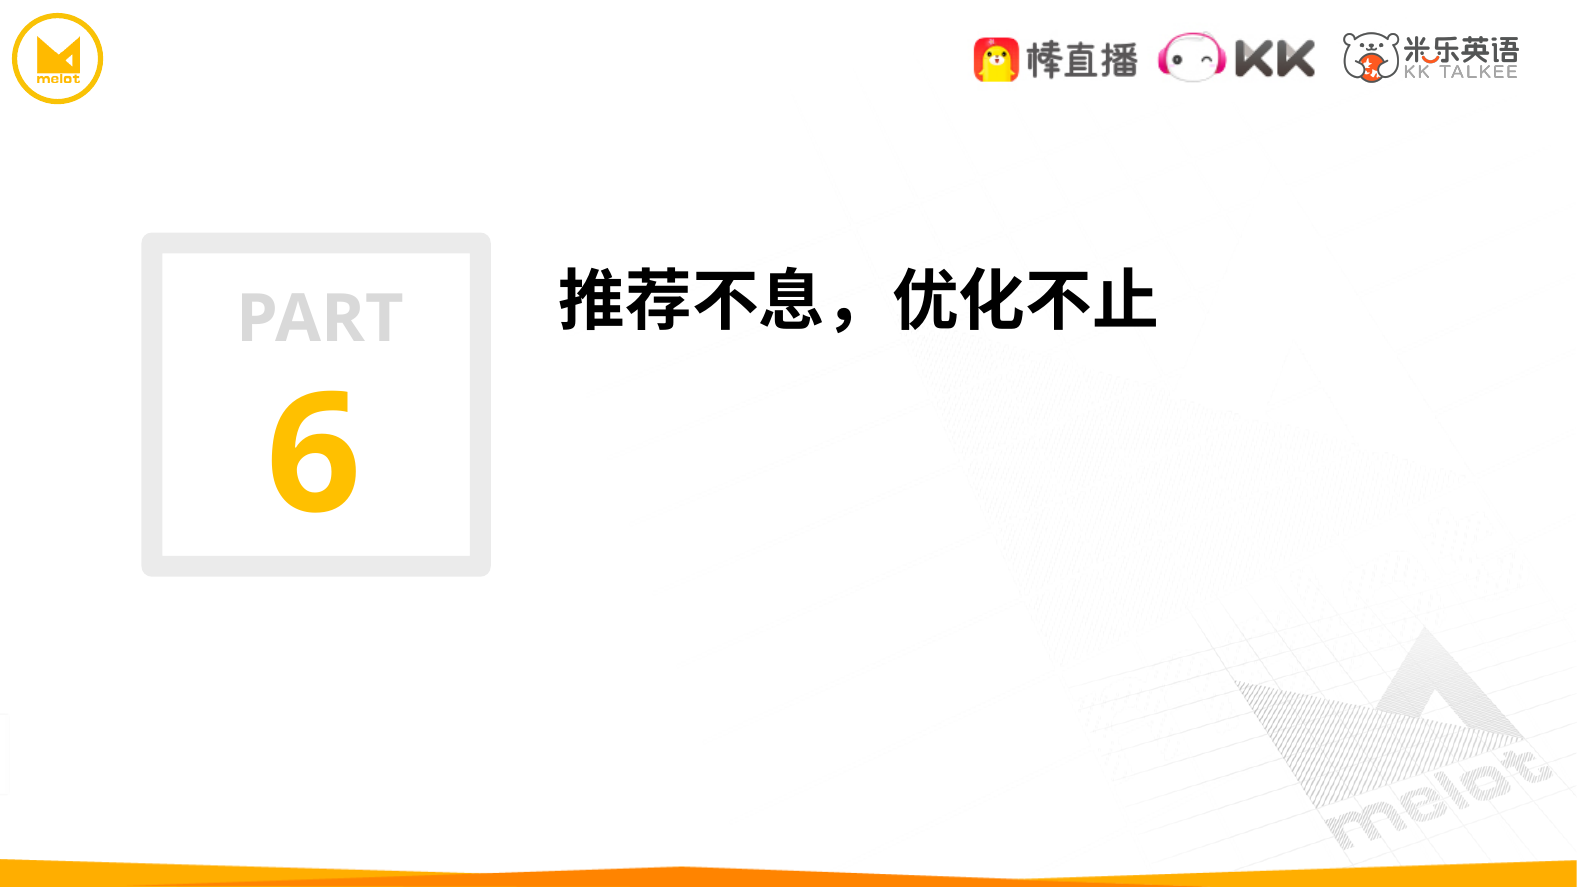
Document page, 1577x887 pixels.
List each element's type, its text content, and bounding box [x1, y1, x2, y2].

text_box PART [221, 267, 419, 363]
text_box 推荐不息，优化不止 [546, 242, 1445, 353]
text_box [150, 241, 482, 568]
text_box 6 [251, 337, 377, 553]
picture [0, 0, 1577, 887]
